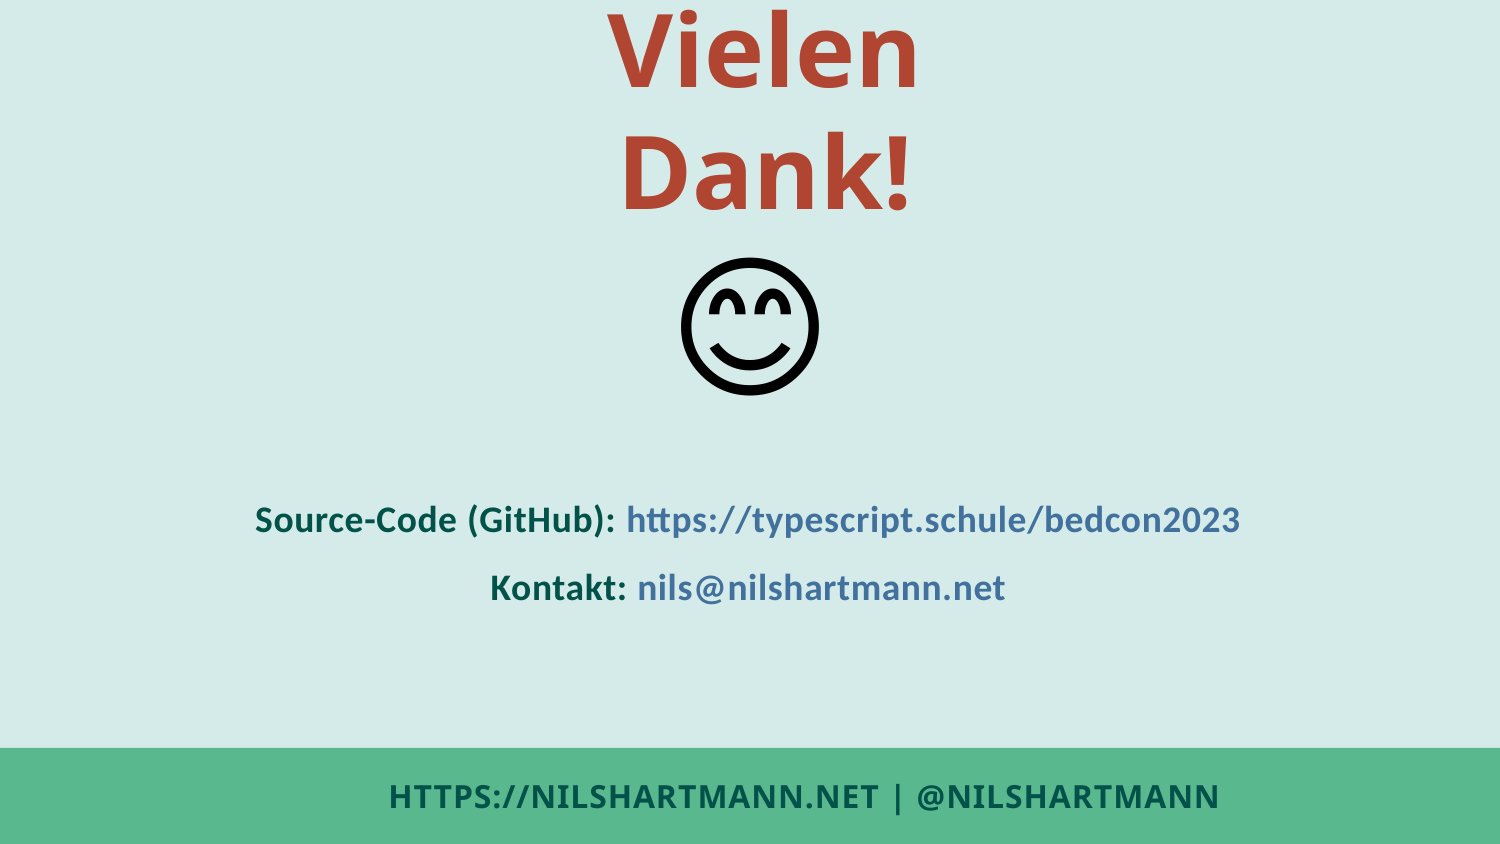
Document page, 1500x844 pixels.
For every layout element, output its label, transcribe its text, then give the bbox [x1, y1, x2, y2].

text_box [254, 685, 1246, 766]
text_box 😊 [256, 219, 1246, 424]
text_box Vielen Dank! [458, 55, 1072, 160]
title HTTPS://NILSHARTMANN.NET | @nilshartmann [309, 758, 1300, 838]
text_box Source-Code (GitHub): https://typescript.schule/bedcon2023 Kontakt: nils@nilshartmann.net [158, 431, 1339, 649]
